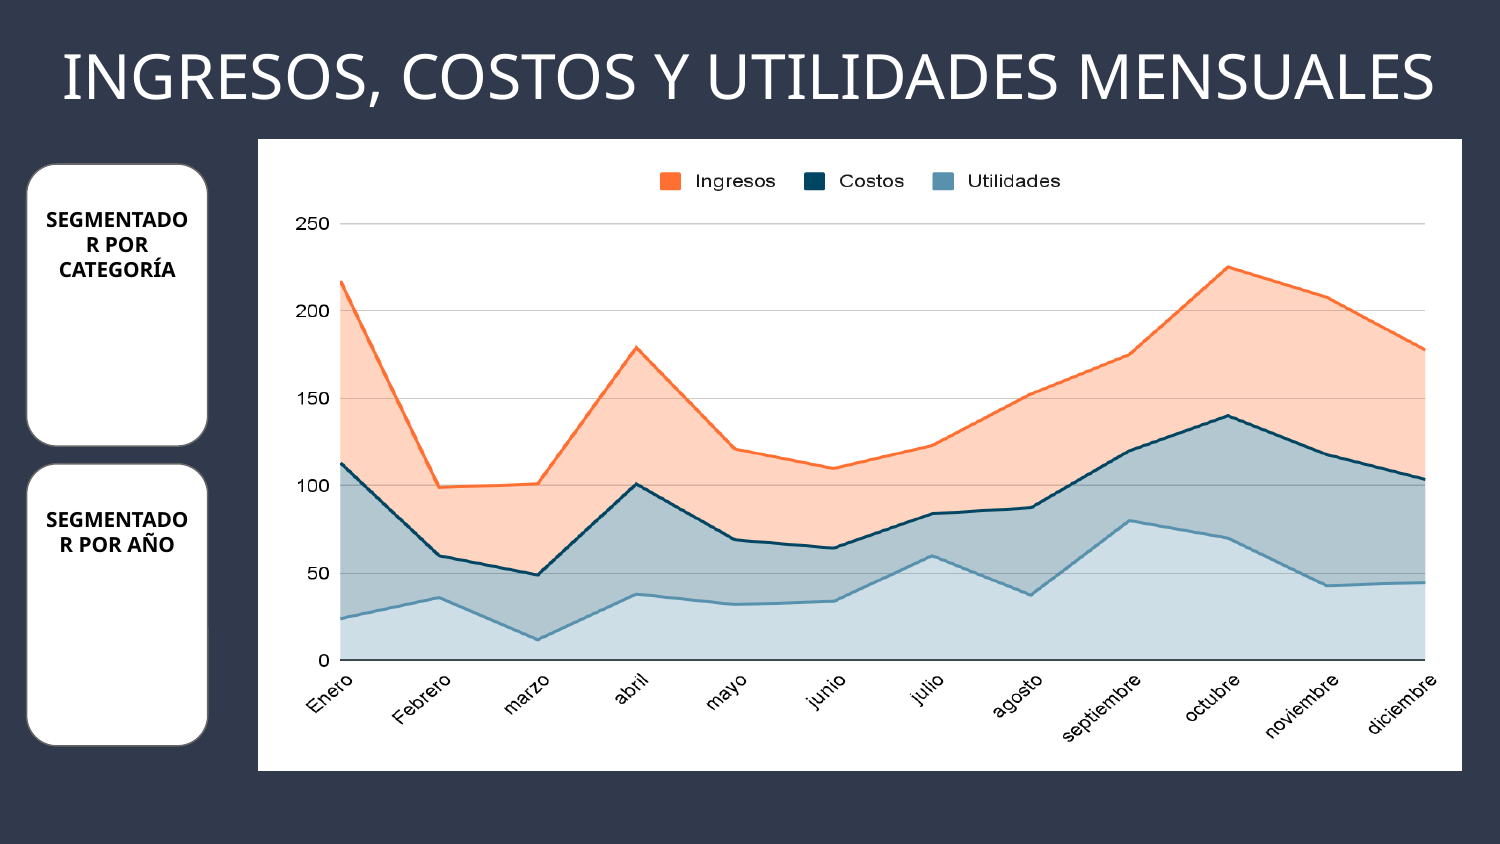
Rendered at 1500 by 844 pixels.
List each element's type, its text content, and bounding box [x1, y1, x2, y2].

text_box SEGMENTADOR POR CATEGORÍA [26, 191, 208, 300]
text_box [26, 600, 208, 746]
text_box [26, 163, 208, 191]
text_box INGRESOS, COSTOS Y UTILIDADES MENSUALES [0, 33, 1500, 117]
picture [258, 139, 1462, 771]
text_box SEGMENTADOR POR AÑO [26, 491, 208, 600]
text_box [26, 300, 208, 447]
text_box [26, 463, 208, 491]
